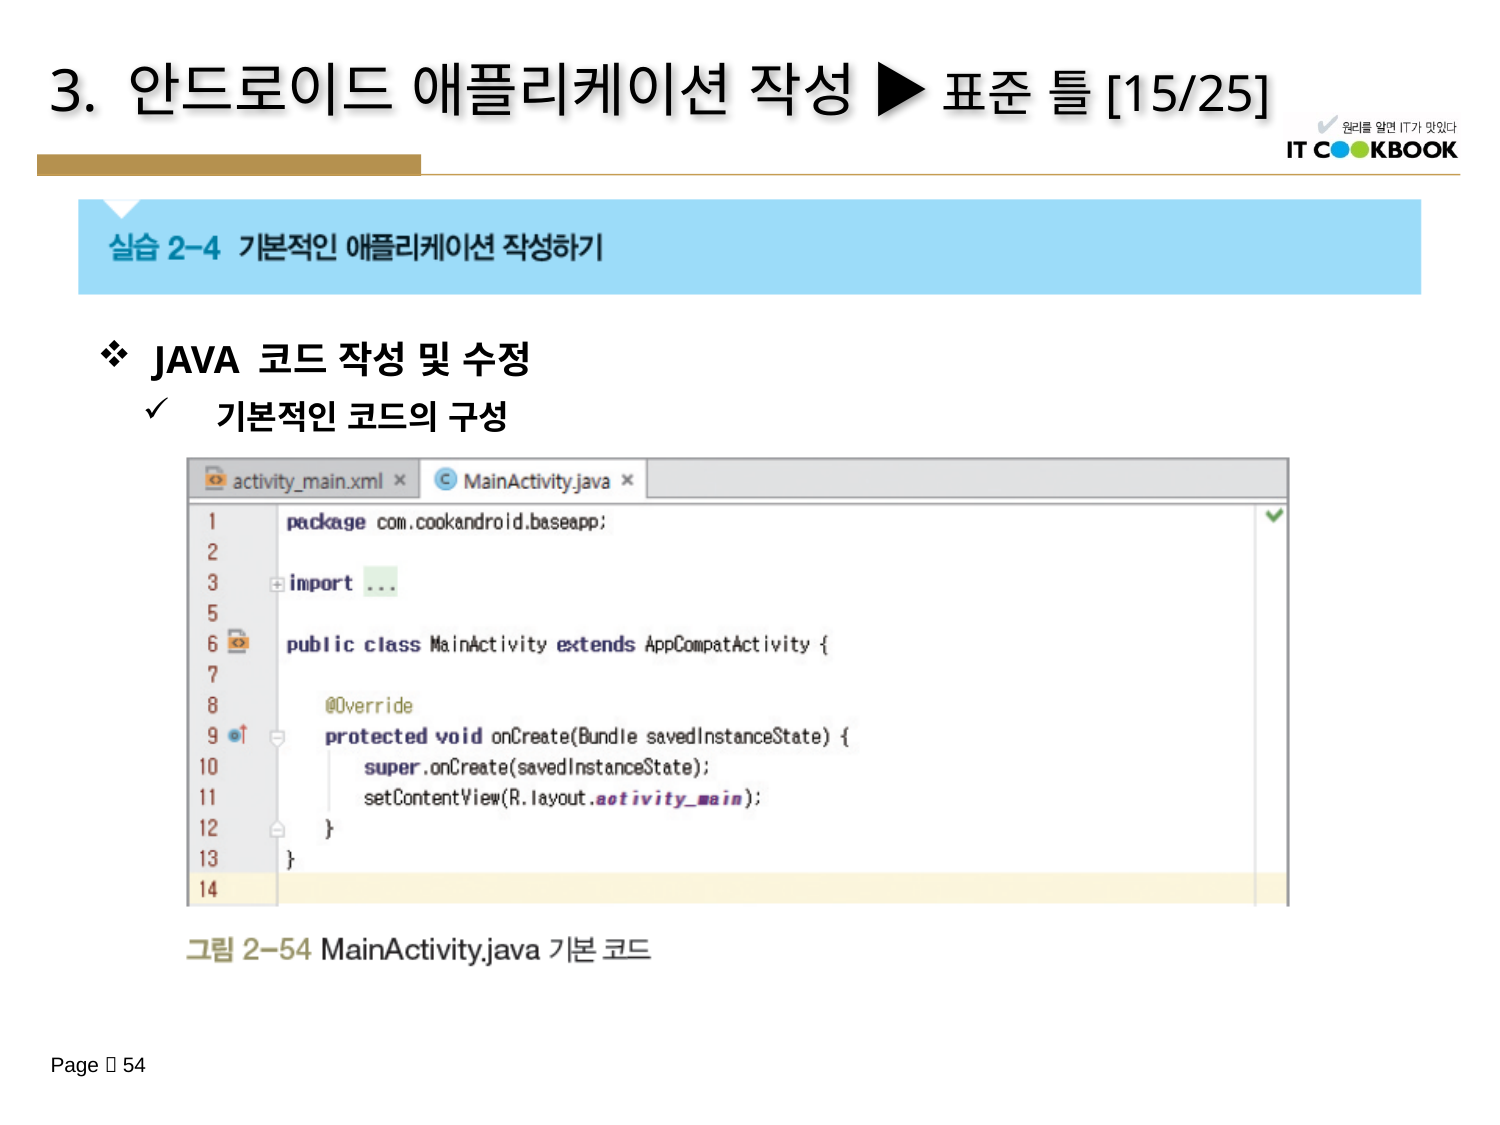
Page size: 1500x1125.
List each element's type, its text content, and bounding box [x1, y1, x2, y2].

picture [77, 198, 1423, 298]
title 3. 안드로이드 애플리케이션 작성 ▶ 표준 틀[15/25] [48, 53, 1448, 161]
list JAVA 코드 작성 및 수정 기본적인 코드의 구성 [54, 335, 1500, 1051]
picture [182, 452, 1293, 971]
picture [1448, 112, 1461, 160]
